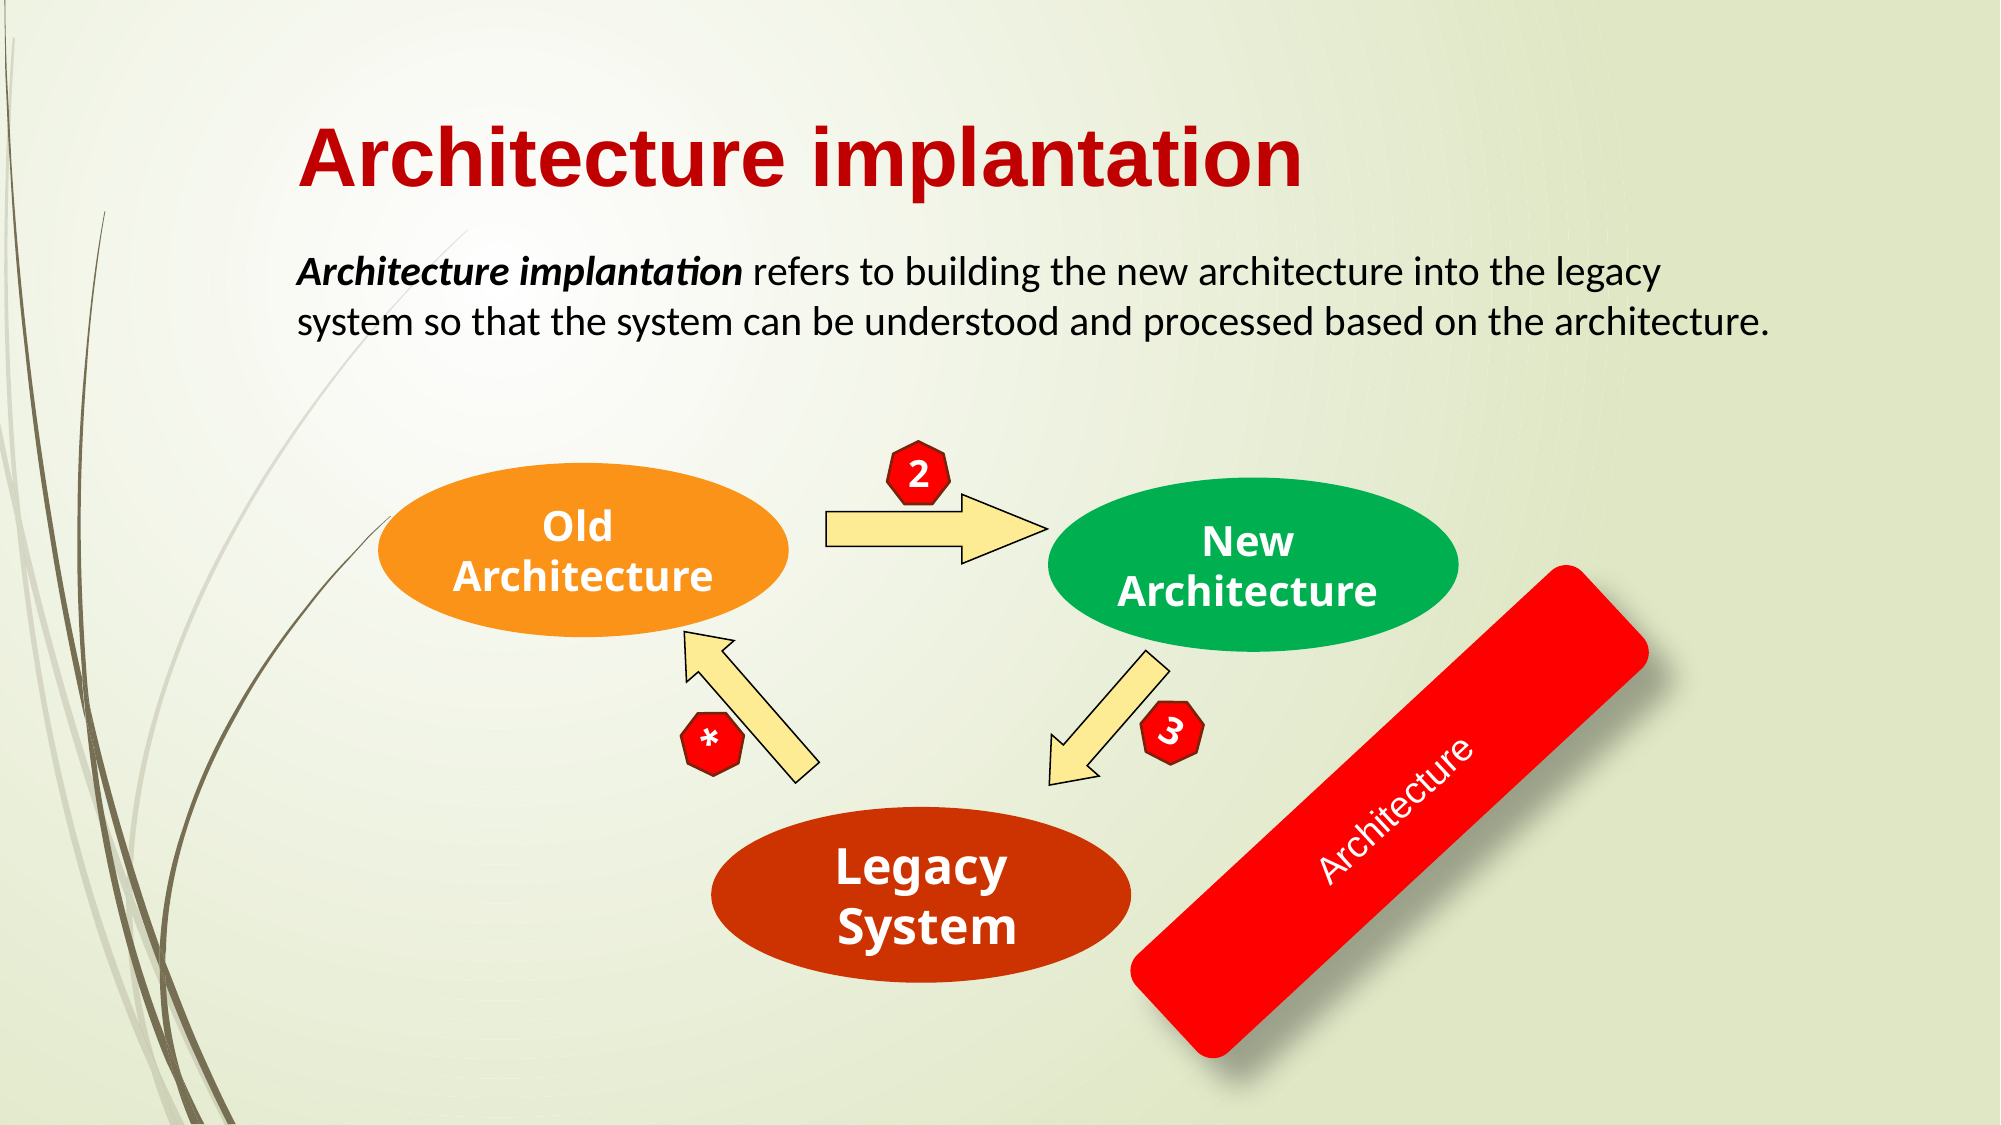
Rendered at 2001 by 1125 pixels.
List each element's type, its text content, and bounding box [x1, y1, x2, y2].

title Architecture implantation [282, 95, 1883, 218]
text_box Architecture implantation refers to building the new architecture into the legacy system so that the system can be understood and processed based on the architecture. [282, 236, 1790, 352]
text_box 2 [890, 440, 947, 461]
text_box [377, 462, 1695, 983]
